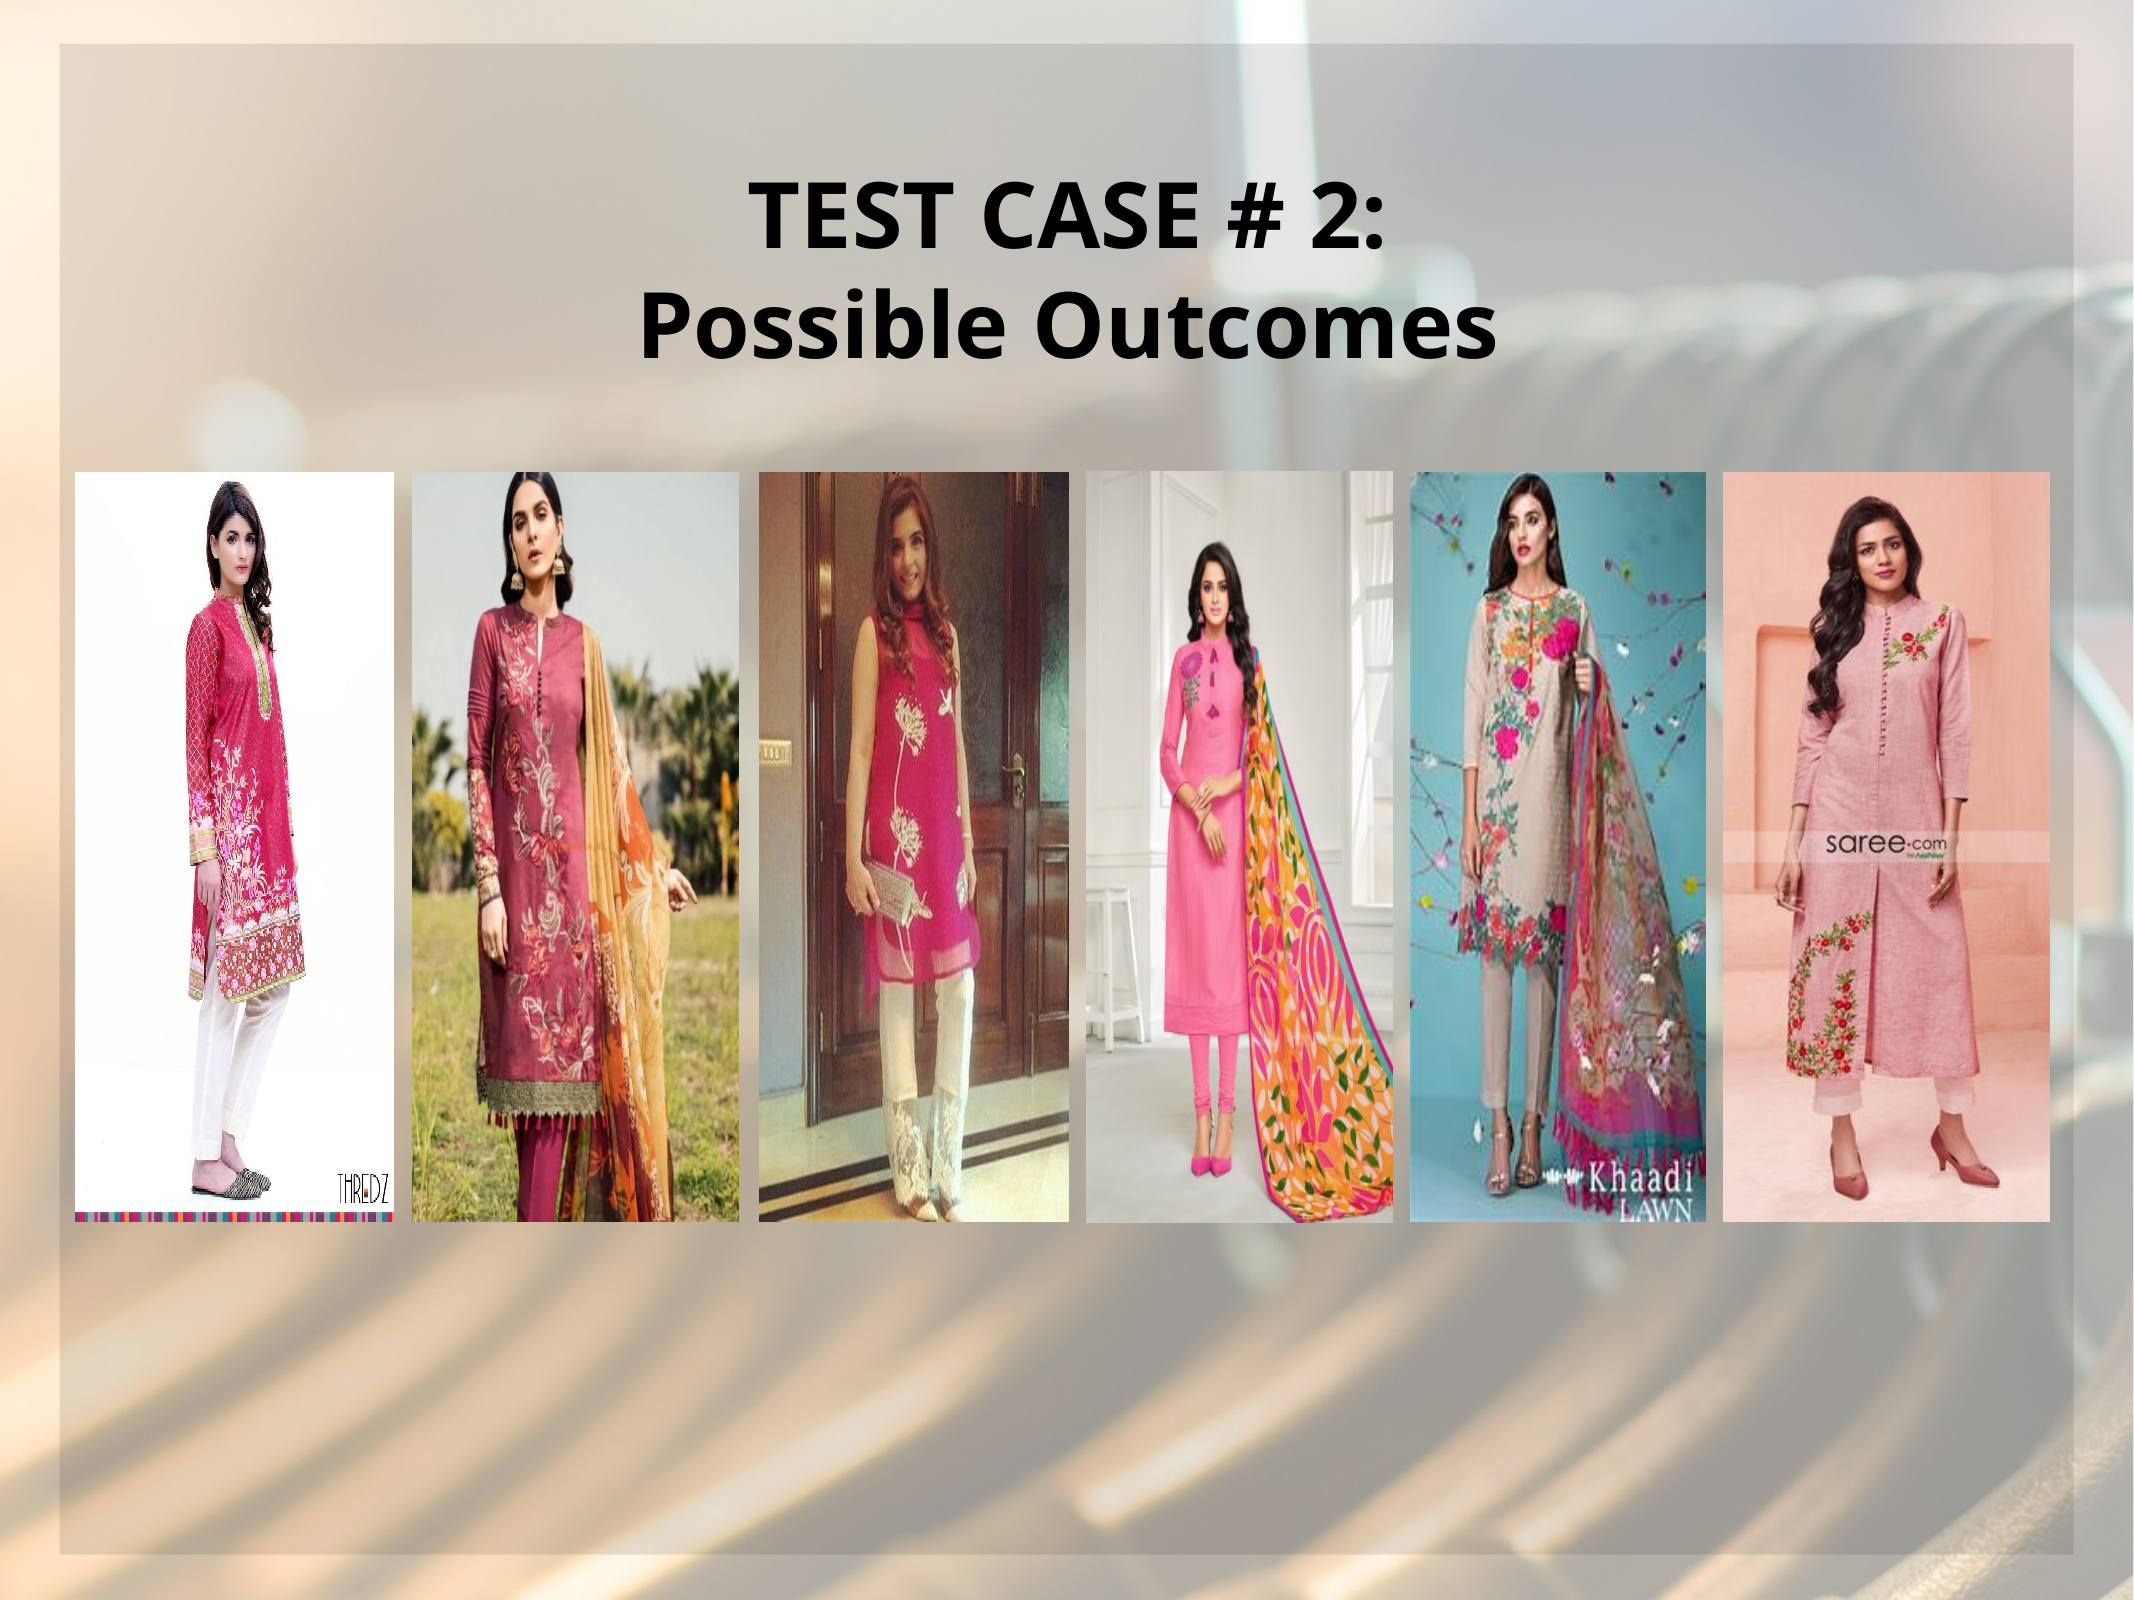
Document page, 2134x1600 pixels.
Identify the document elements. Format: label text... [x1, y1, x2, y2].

text_box TEST CASE # 2: Possible Outcomes [66, 149, 2070, 385]
picture [0, 0, 2134, 1600]
